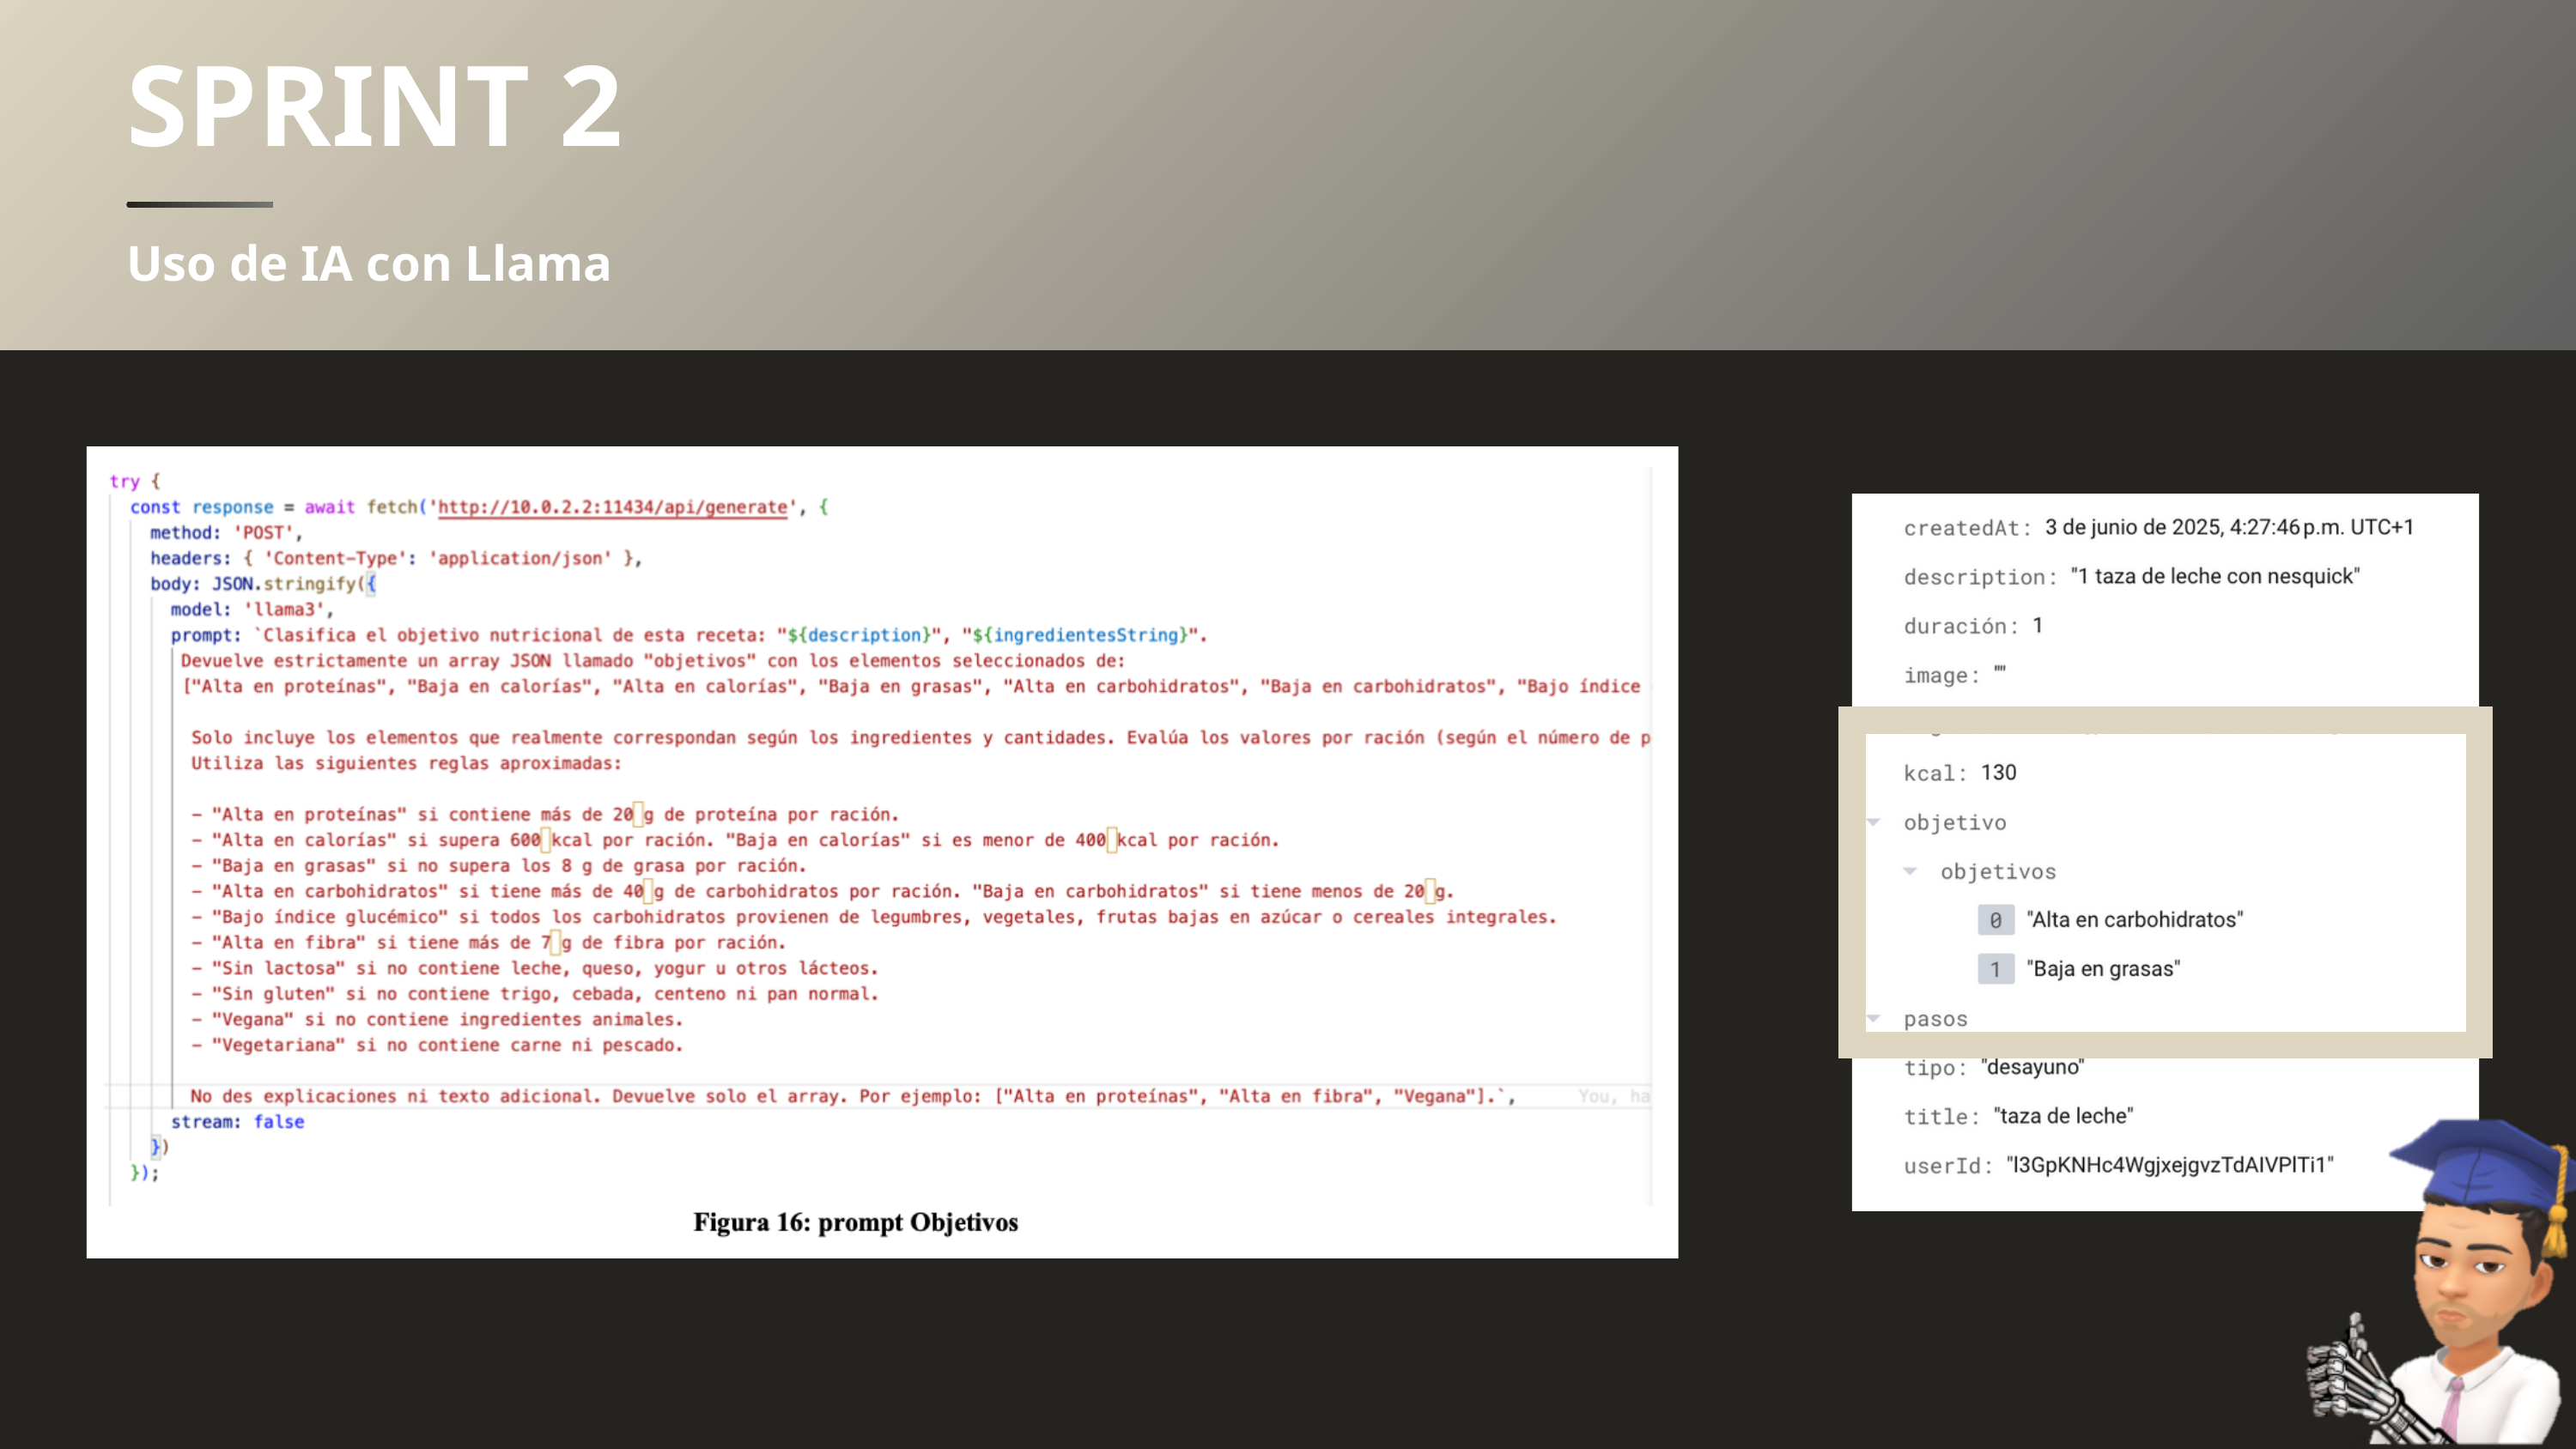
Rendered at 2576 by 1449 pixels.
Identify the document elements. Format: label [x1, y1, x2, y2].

text_box [86, 446, 1679, 1258]
picture [2296, 1085, 2576, 1449]
text_box [1851, 494, 2480, 706]
text_box [1851, 1058, 2480, 1211]
text_box [0, 0, 2576, 351]
text_box [125, 201, 274, 209]
text_box [1851, 719, 2480, 1046]
